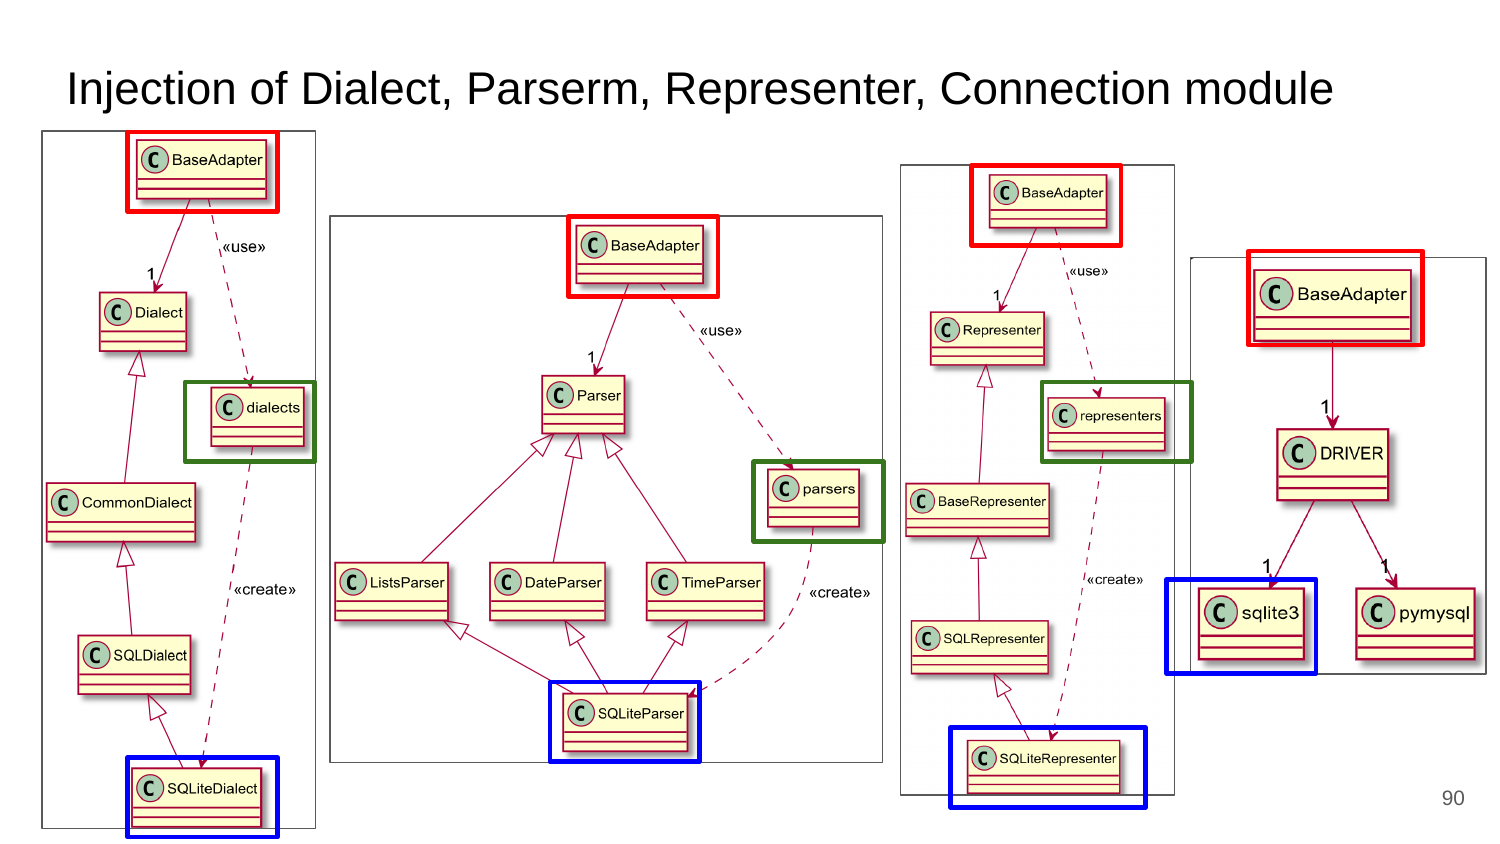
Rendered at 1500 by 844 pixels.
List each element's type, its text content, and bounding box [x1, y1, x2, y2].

slide_number ‹#› [1389, 764, 1480, 830]
text_box [1248, 251, 1423, 256]
text_box [1178, 381, 1186, 462]
picture [42, 131, 316, 829]
text_box [1178, 579, 1186, 674]
title Injection of Dialect, Parserm, Representer, Connection module [51, 43, 1449, 138]
picture [330, 216, 882, 763]
picture [901, 165, 1174, 795]
text_box [950, 804, 1146, 808]
picture [1191, 257, 1486, 674]
